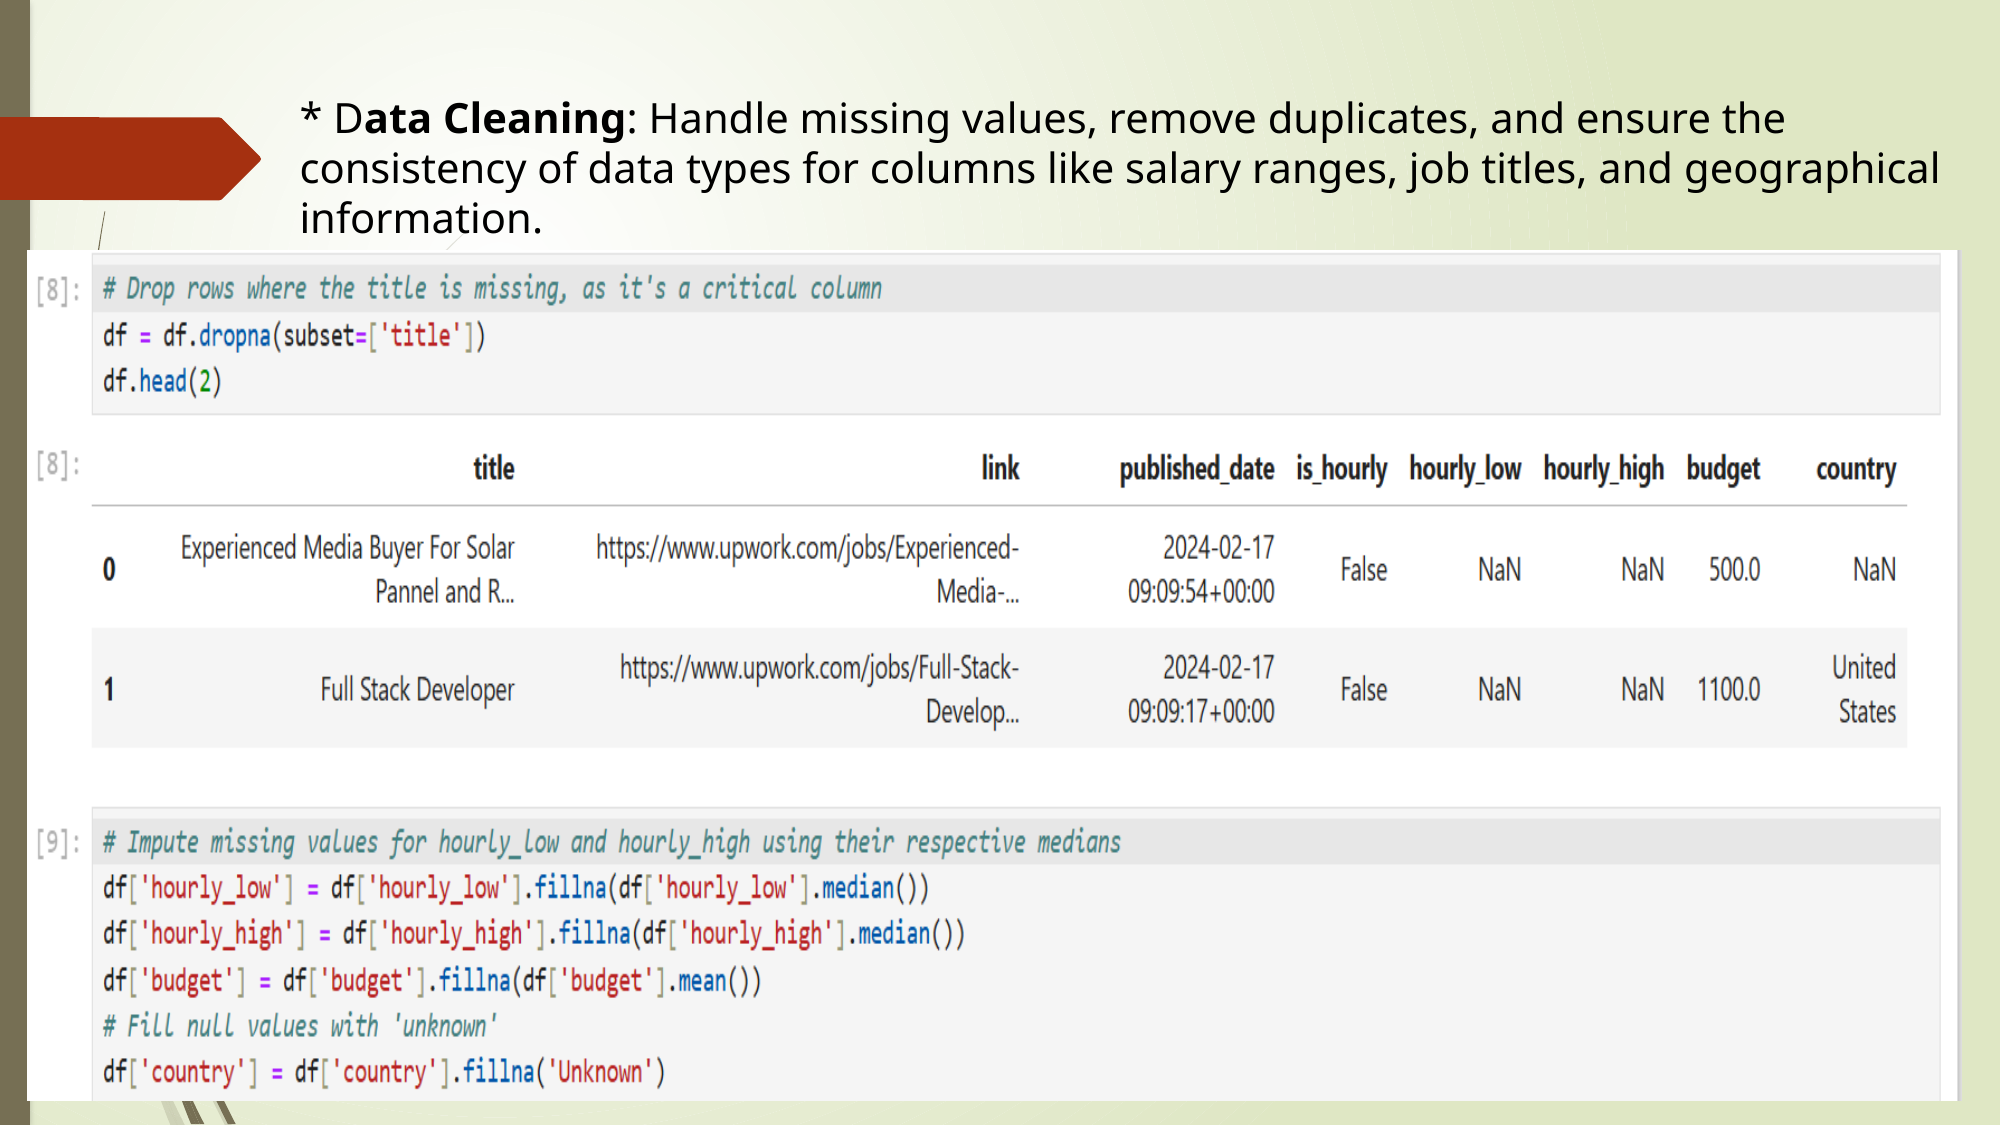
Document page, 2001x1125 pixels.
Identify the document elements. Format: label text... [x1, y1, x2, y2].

picture [27, 250, 1962, 1101]
text_box * Data Cleaning: Handle missing values, remove duplicates, and ensure the consistency of data types for columns like salary ranges, job titles, and geographical information. [284, 84, 2000, 249]
